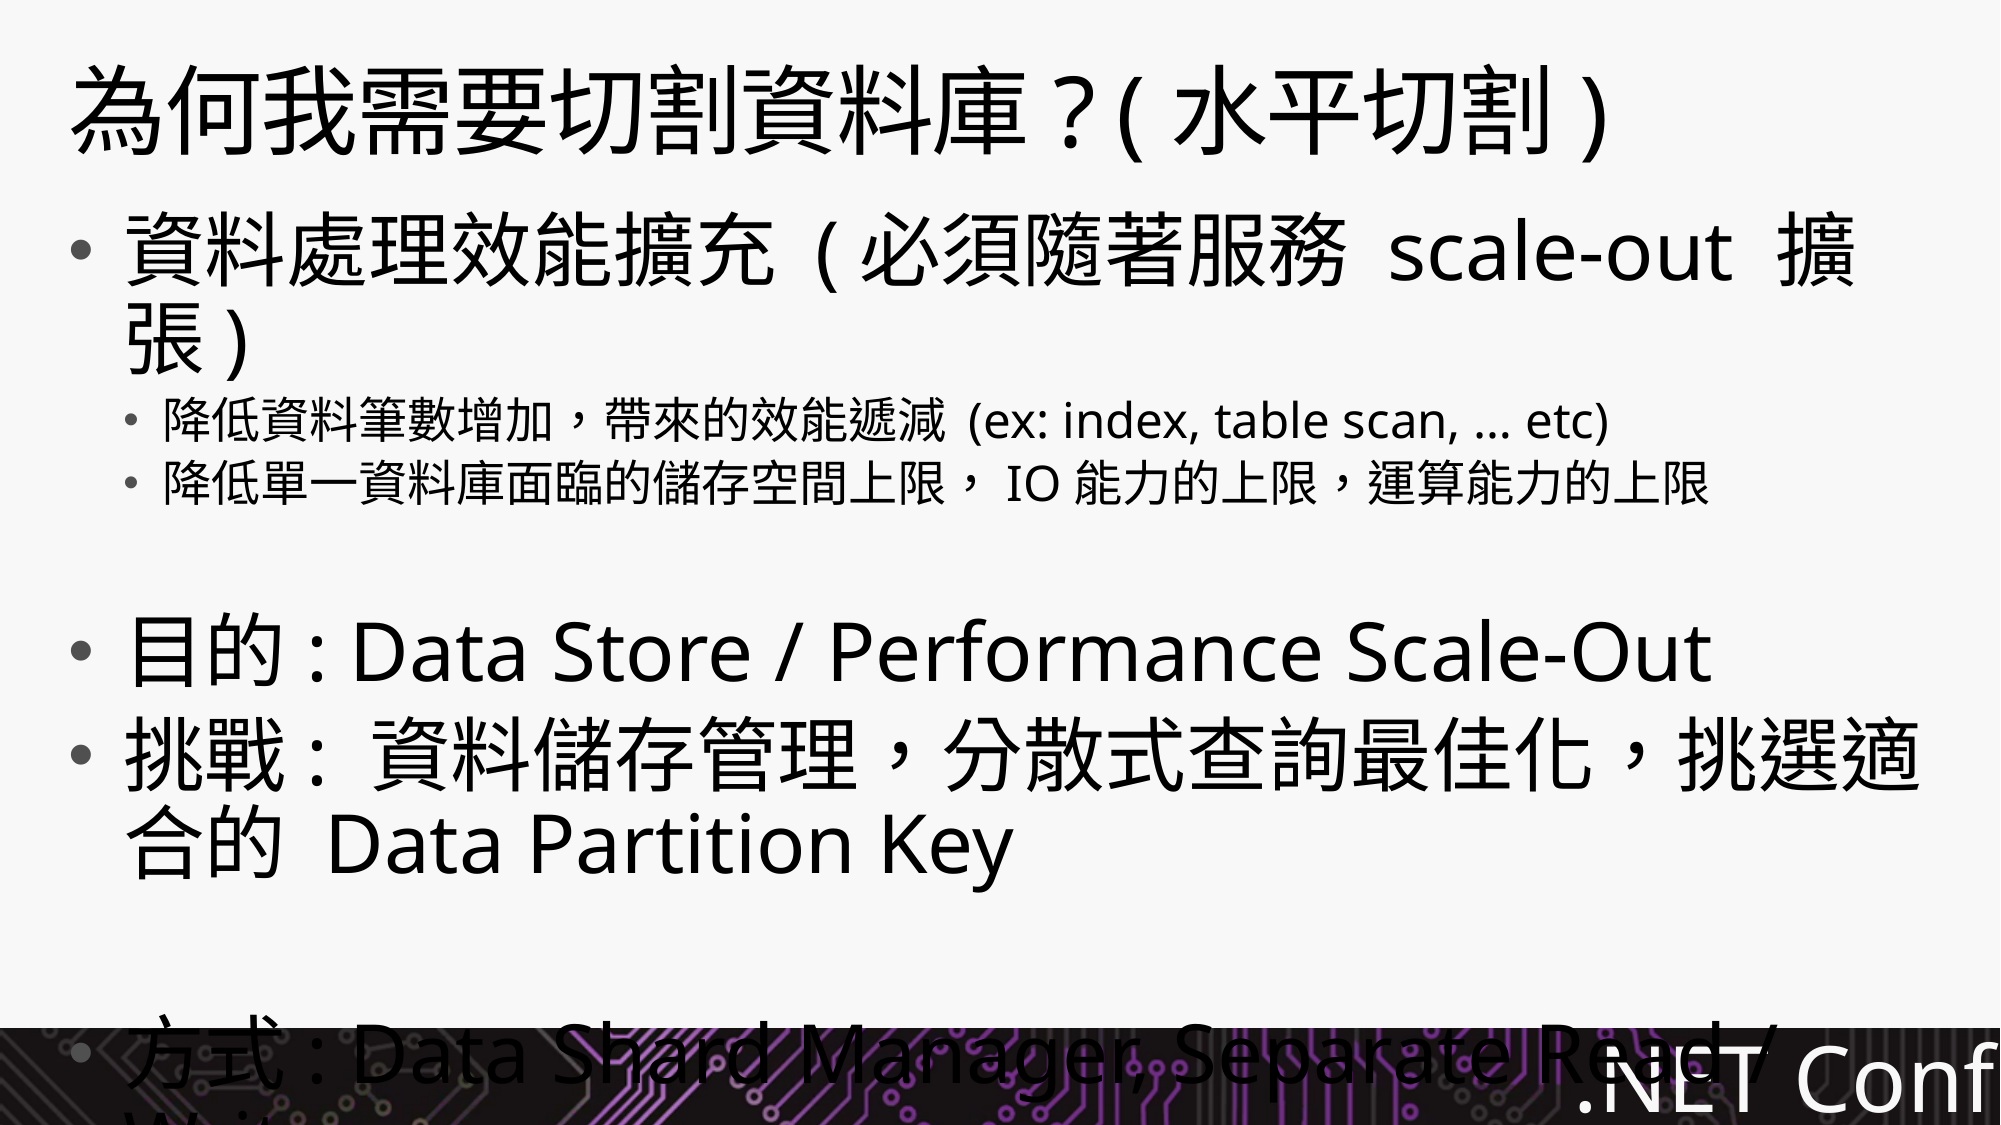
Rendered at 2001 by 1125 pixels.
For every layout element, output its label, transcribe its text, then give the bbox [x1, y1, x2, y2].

picture [0, 1028, 2000, 1125]
list 資料處理效能擴充 (必須隨著服務 scale-out 擴張) 降低資料筆數增加，帶來的效能遞減 (ex: index, table scan, … etc) 降低單一資料庫面臨的儲存空間上限，IO能力的上限，運算能力的上限 目的: Data Store / Performance Scale-Out 挑戰: 資料儲存管理，分散式查詢最佳化，挑選適合的 Data Partition Key 方式: Data Shard Manager, Separate Read / Write [44, 196, 1956, 1035]
title 為何我需要切割資料庫? (水平切割) [44, 47, 1957, 196]
